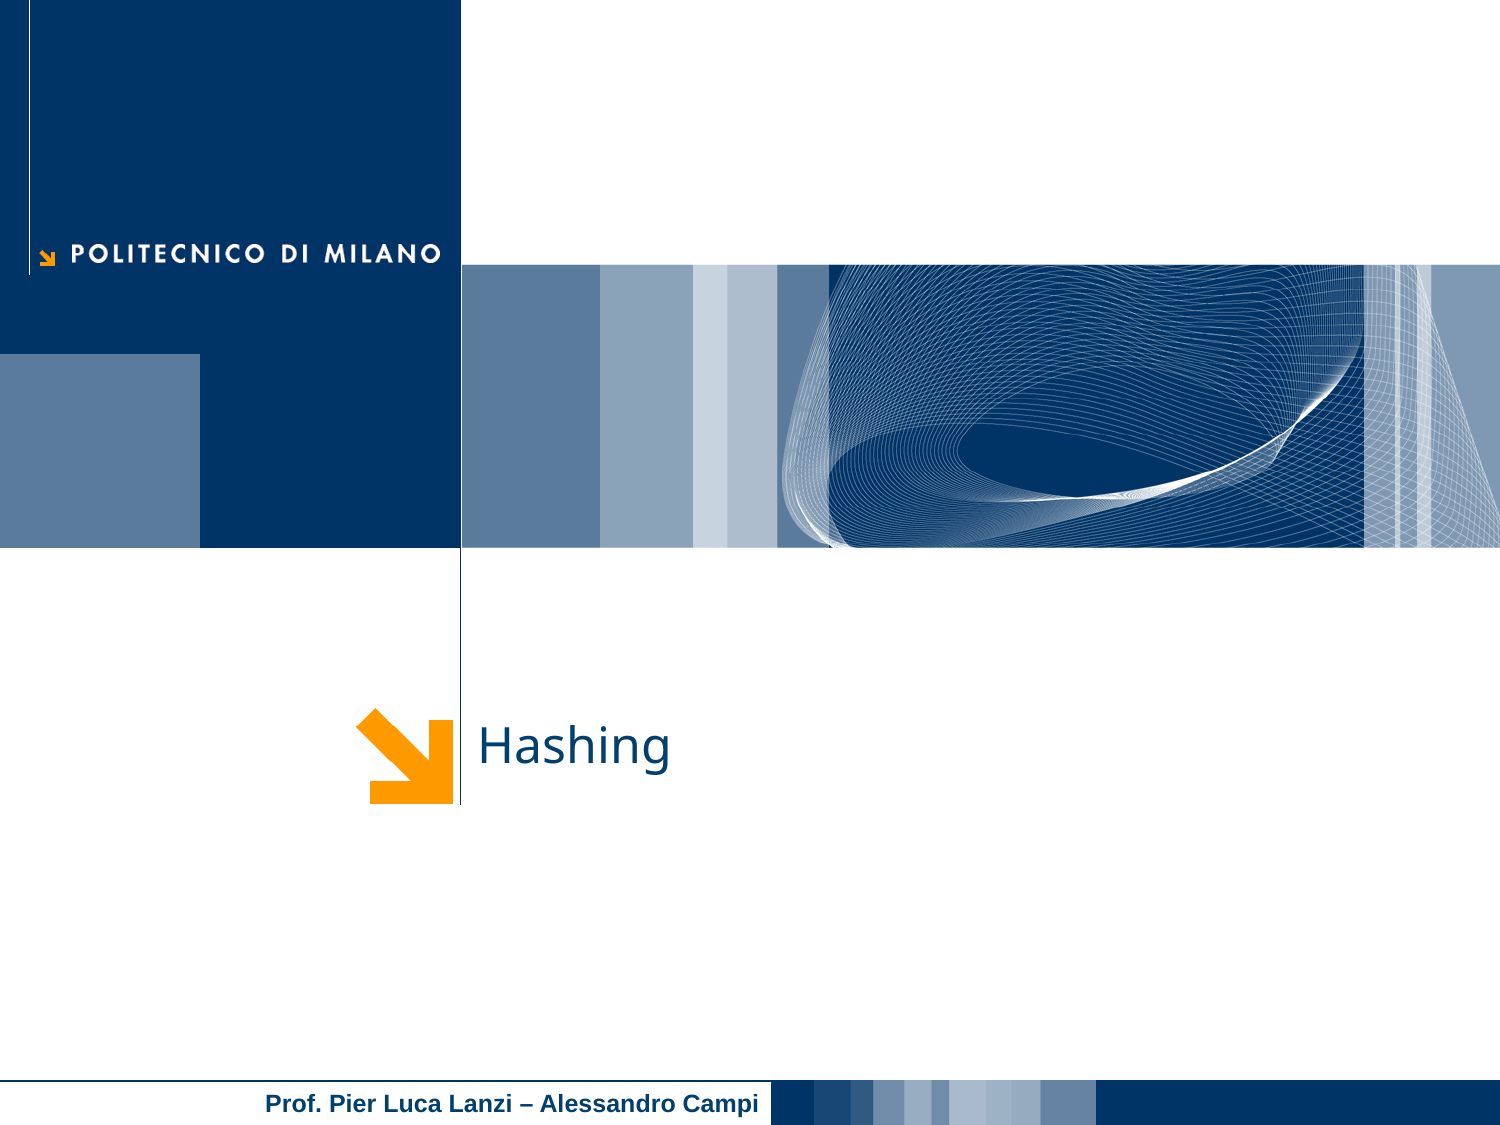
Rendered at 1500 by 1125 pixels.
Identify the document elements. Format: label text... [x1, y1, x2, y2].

picture [0, 0, 1500, 1125]
text_box Hashing [462, 706, 1488, 781]
